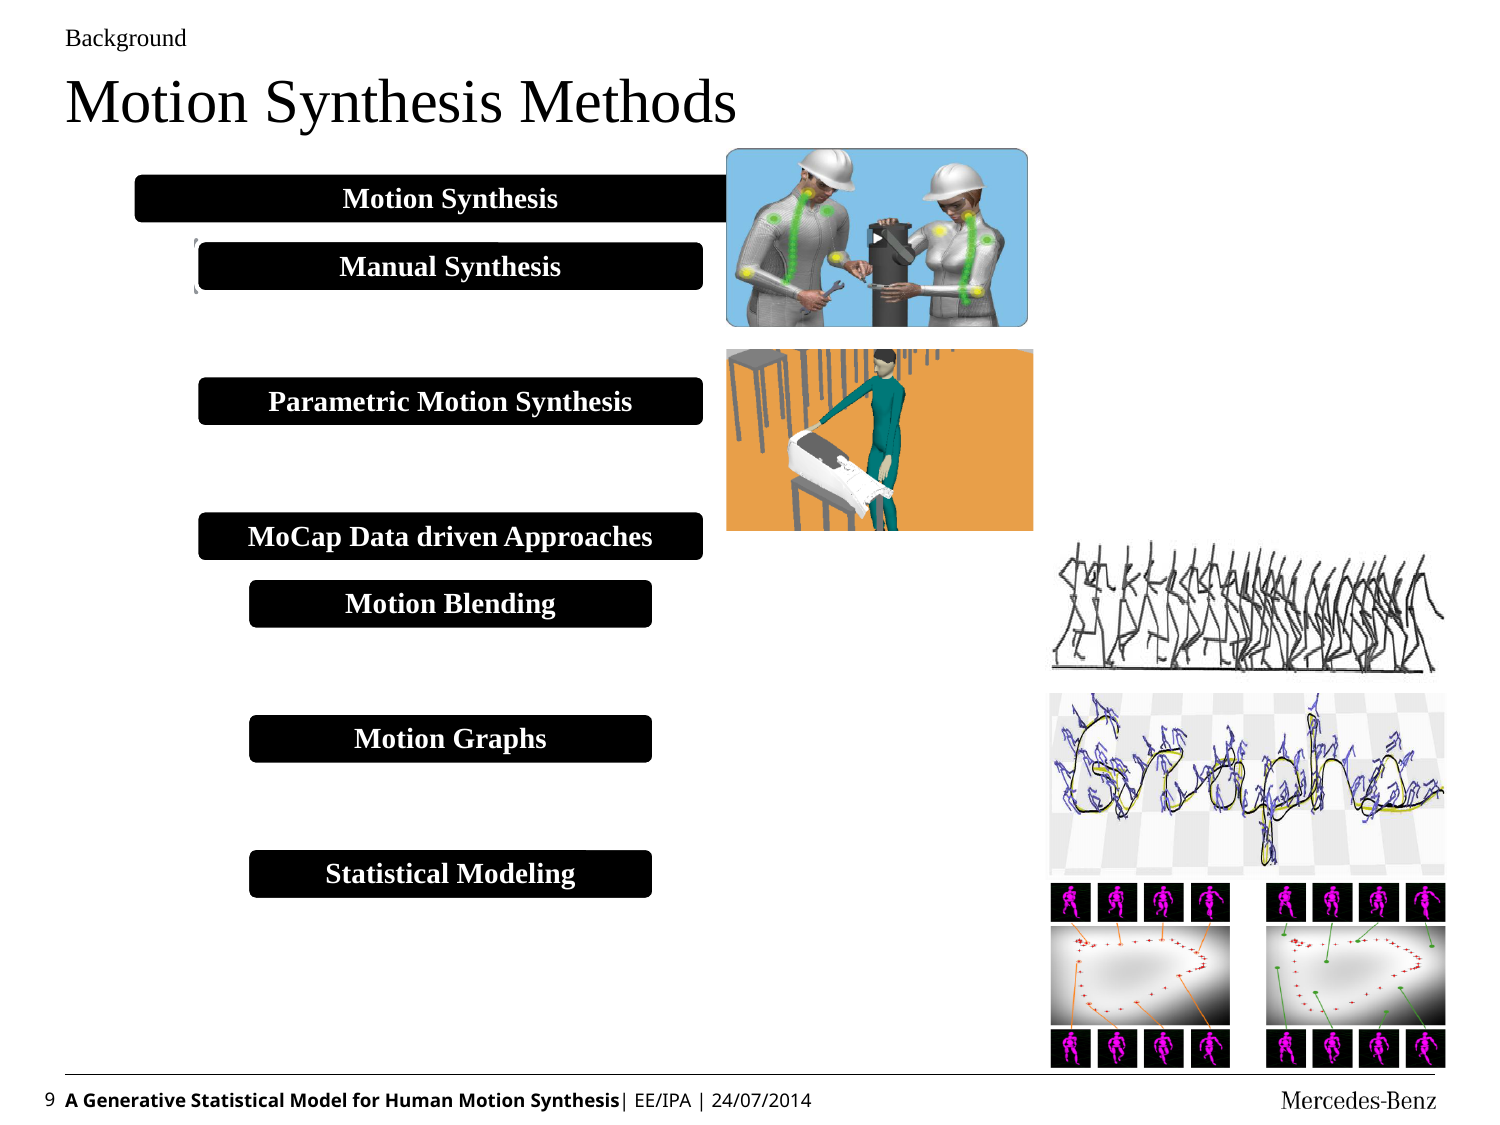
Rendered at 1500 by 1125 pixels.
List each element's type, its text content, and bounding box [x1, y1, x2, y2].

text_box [52, 172, 849, 1036]
picture [726, 148, 1028, 327]
picture [1281, 1091, 1436, 1109]
slide_number 9 [14, 1074, 56, 1125]
picture [1045, 526, 1456, 1070]
picture [849, 349, 1034, 532]
footer A Generative Statistical Model for Human Motion Synthesis| EE/IPA | 24/07/2014 [64, 1074, 869, 1125]
title Motion Synthesis Methods [64, 60, 1435, 208]
list Background [64, 19, 928, 55]
